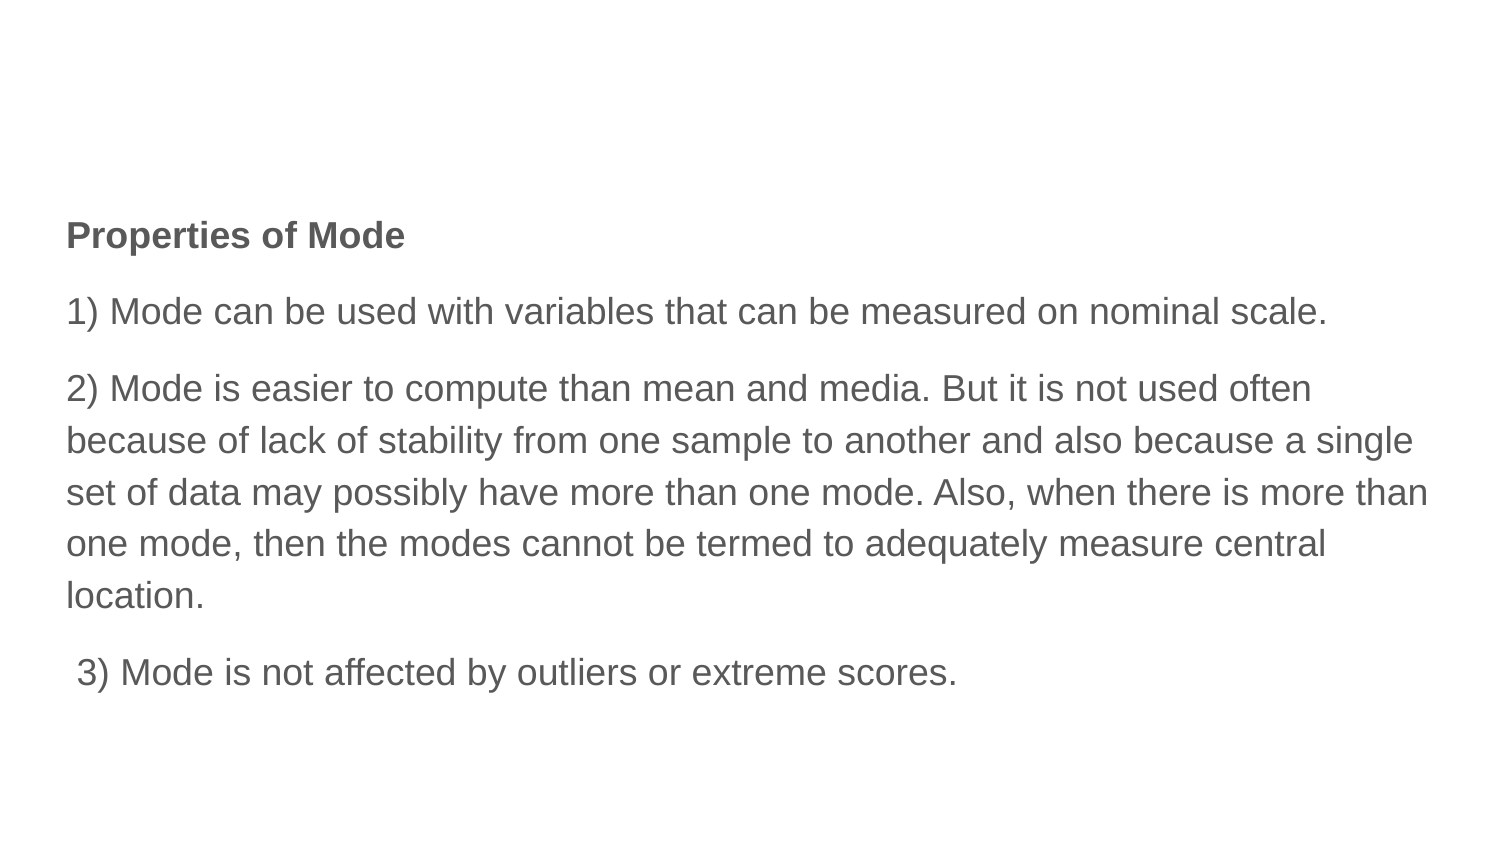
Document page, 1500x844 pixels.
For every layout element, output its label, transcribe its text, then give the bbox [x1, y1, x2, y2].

list Properties of Mode 1) Mode can be used with variables that can be measured on nominal scale. 2) Mode is easier to compute than mean and media. But it is not used often because of lack of stability from one sample to another and also because a single set of data may possibly have more than one mode. Also, when there is more than one mode, then the modes cannot be termed to adequately measure central location. 3) Mode is not affected by outliers or extreme scores. [51, 189, 1449, 750]
